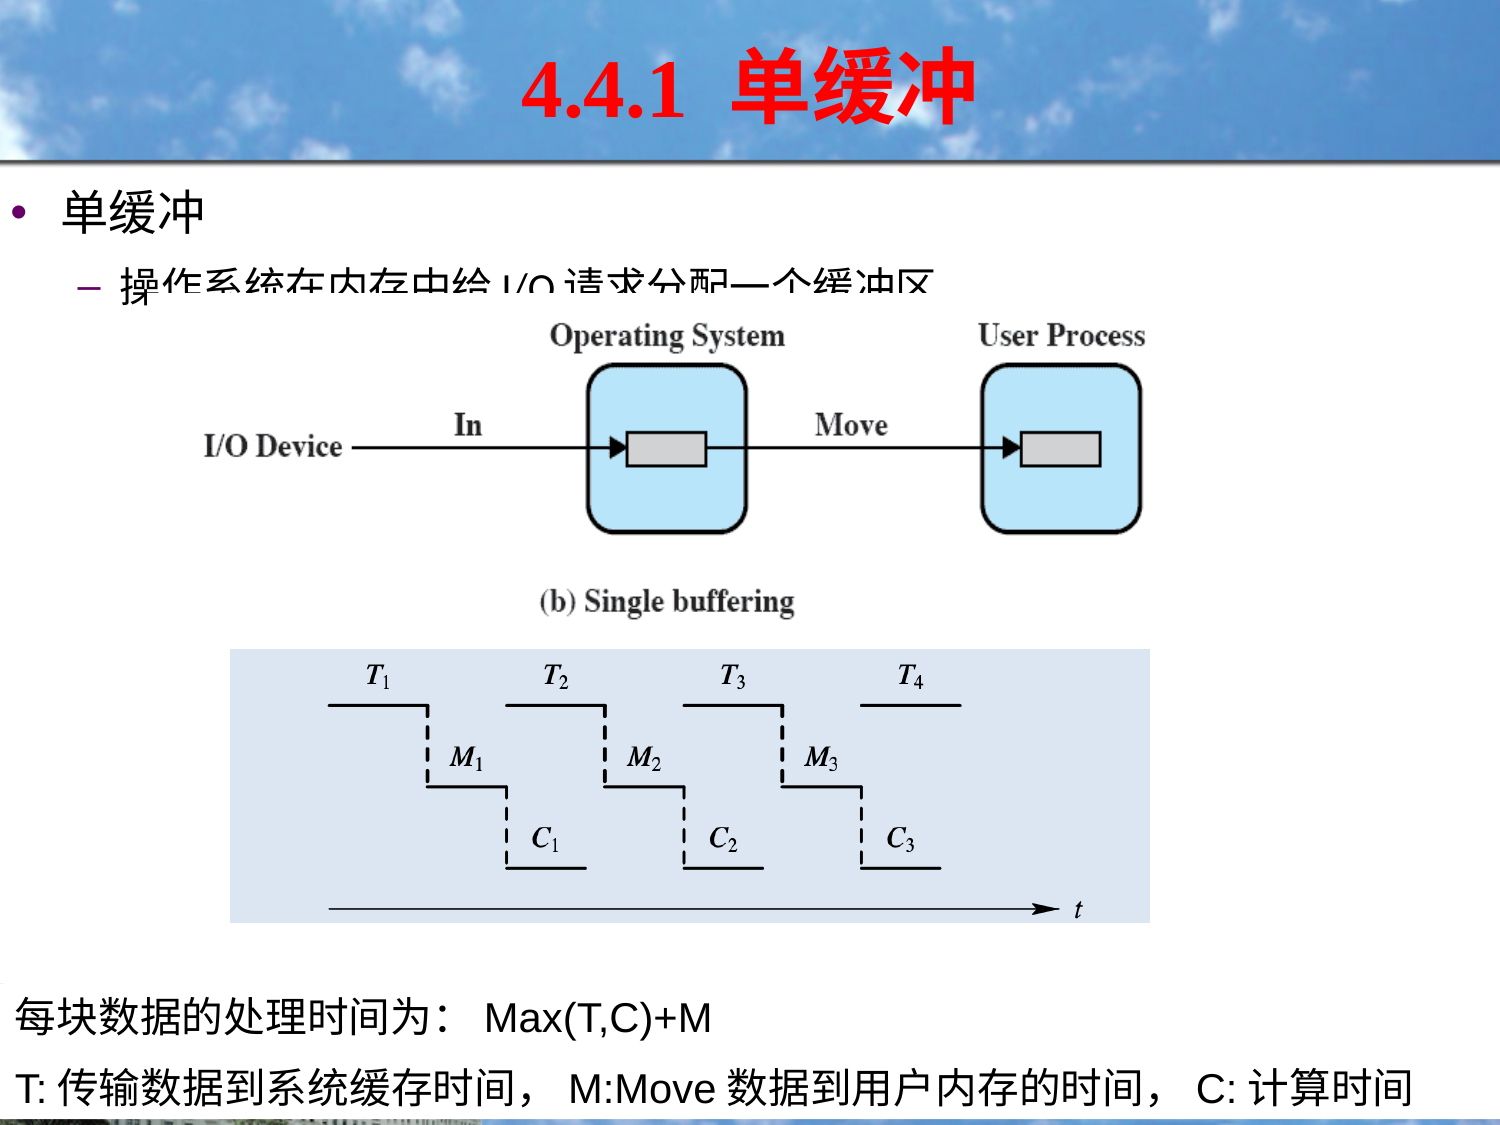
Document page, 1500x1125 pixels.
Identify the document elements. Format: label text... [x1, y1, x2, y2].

picture [0, 0, 1500, 983]
text_box 每块数据的处理时间为：Max(T,C)+M T:传输数据到系统缓存时间，M:Move数据到用户内存的时间，C:计算时间 [0, 983, 1500, 1120]
title 4.4.1 单缓冲 [75, 7, 1425, 161]
list 单缓冲 操作系统在内存中给I/O请求分配一个缓冲区 [0, 160, 1273, 319]
picture [0, 1120, 1500, 1125]
